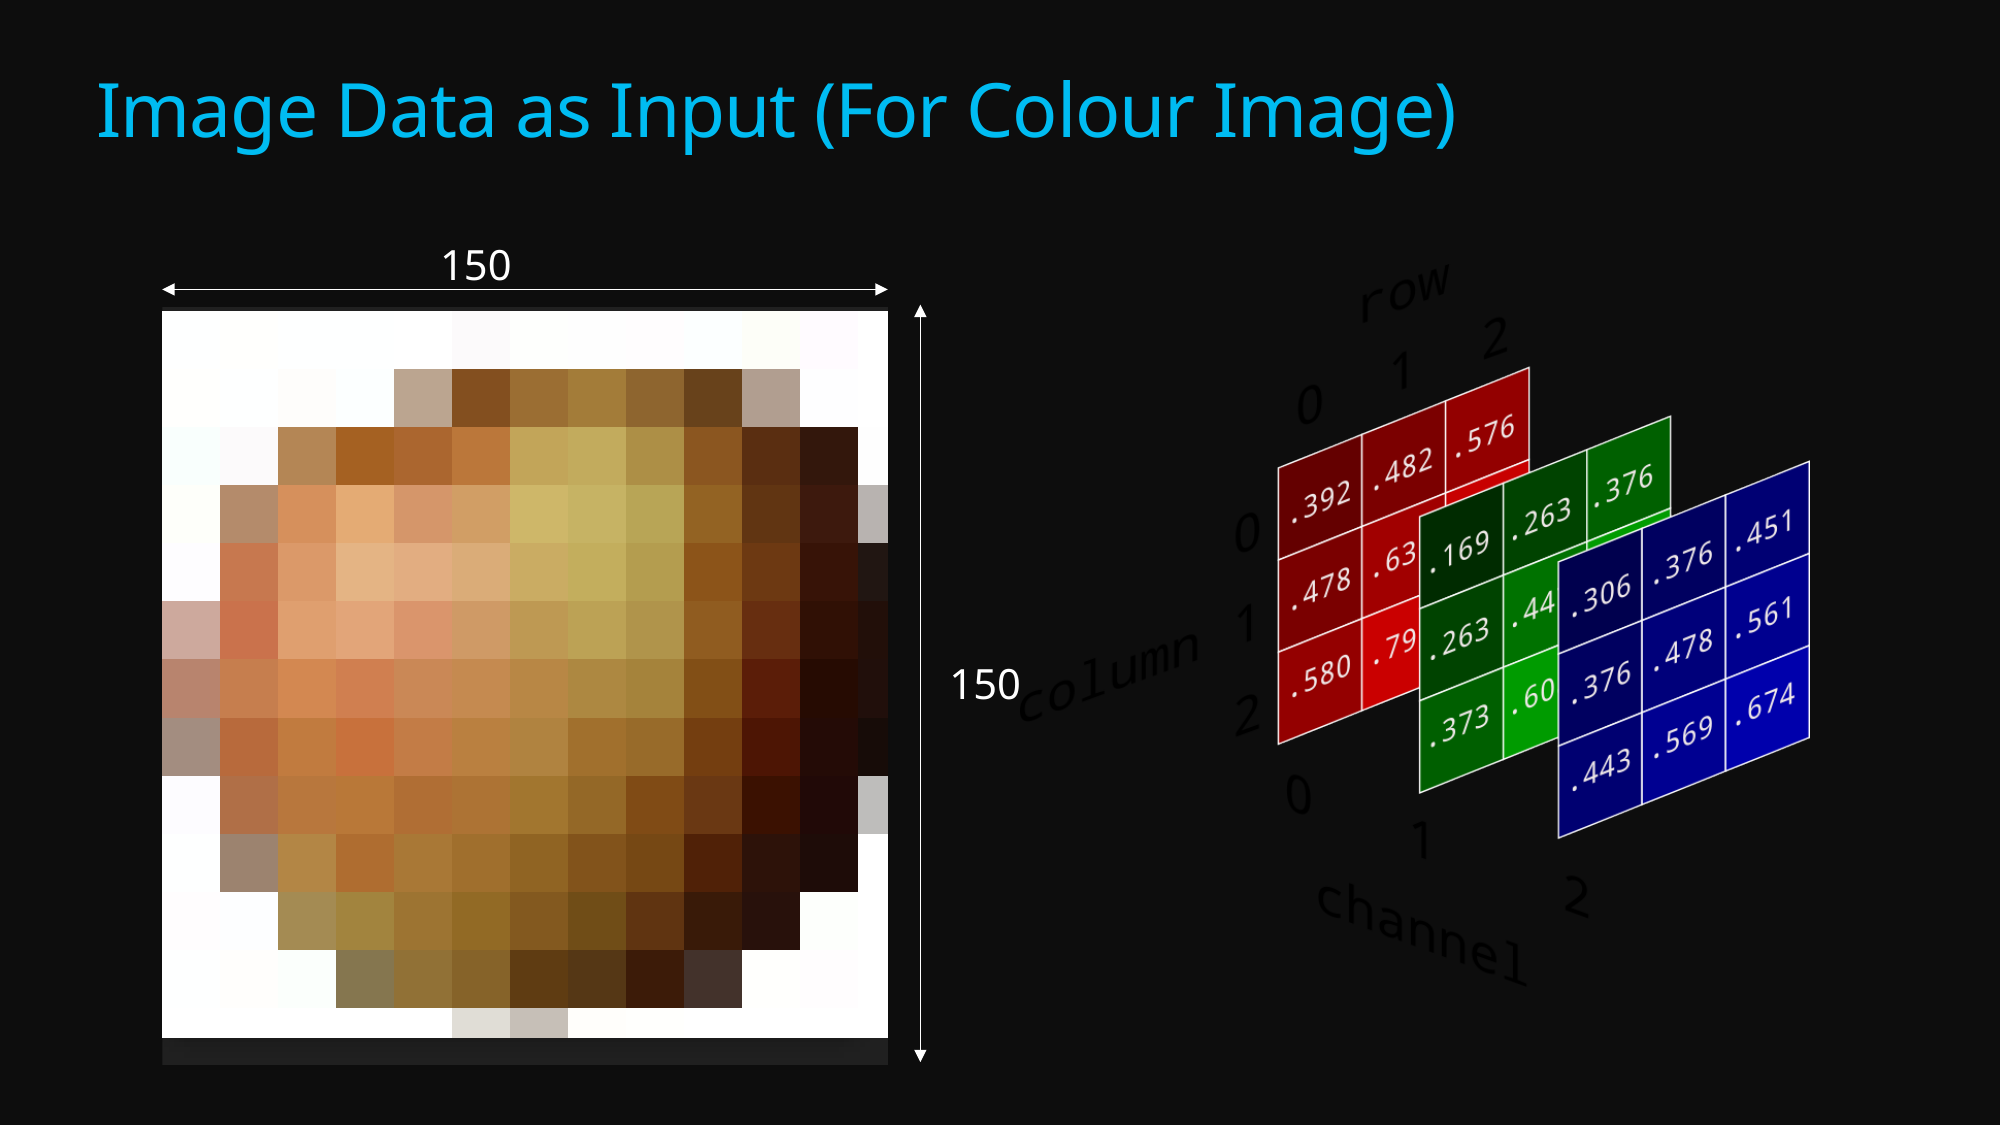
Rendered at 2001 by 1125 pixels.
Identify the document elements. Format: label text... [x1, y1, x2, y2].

picture [1020, 263, 1811, 1022]
text_box 150 [439, 238, 541, 289]
text_box Image Data as Input (For Colour Image) [96, 62, 1904, 153]
text_box 150 [949, 658, 1020, 709]
picture [162, 306, 889, 1065]
